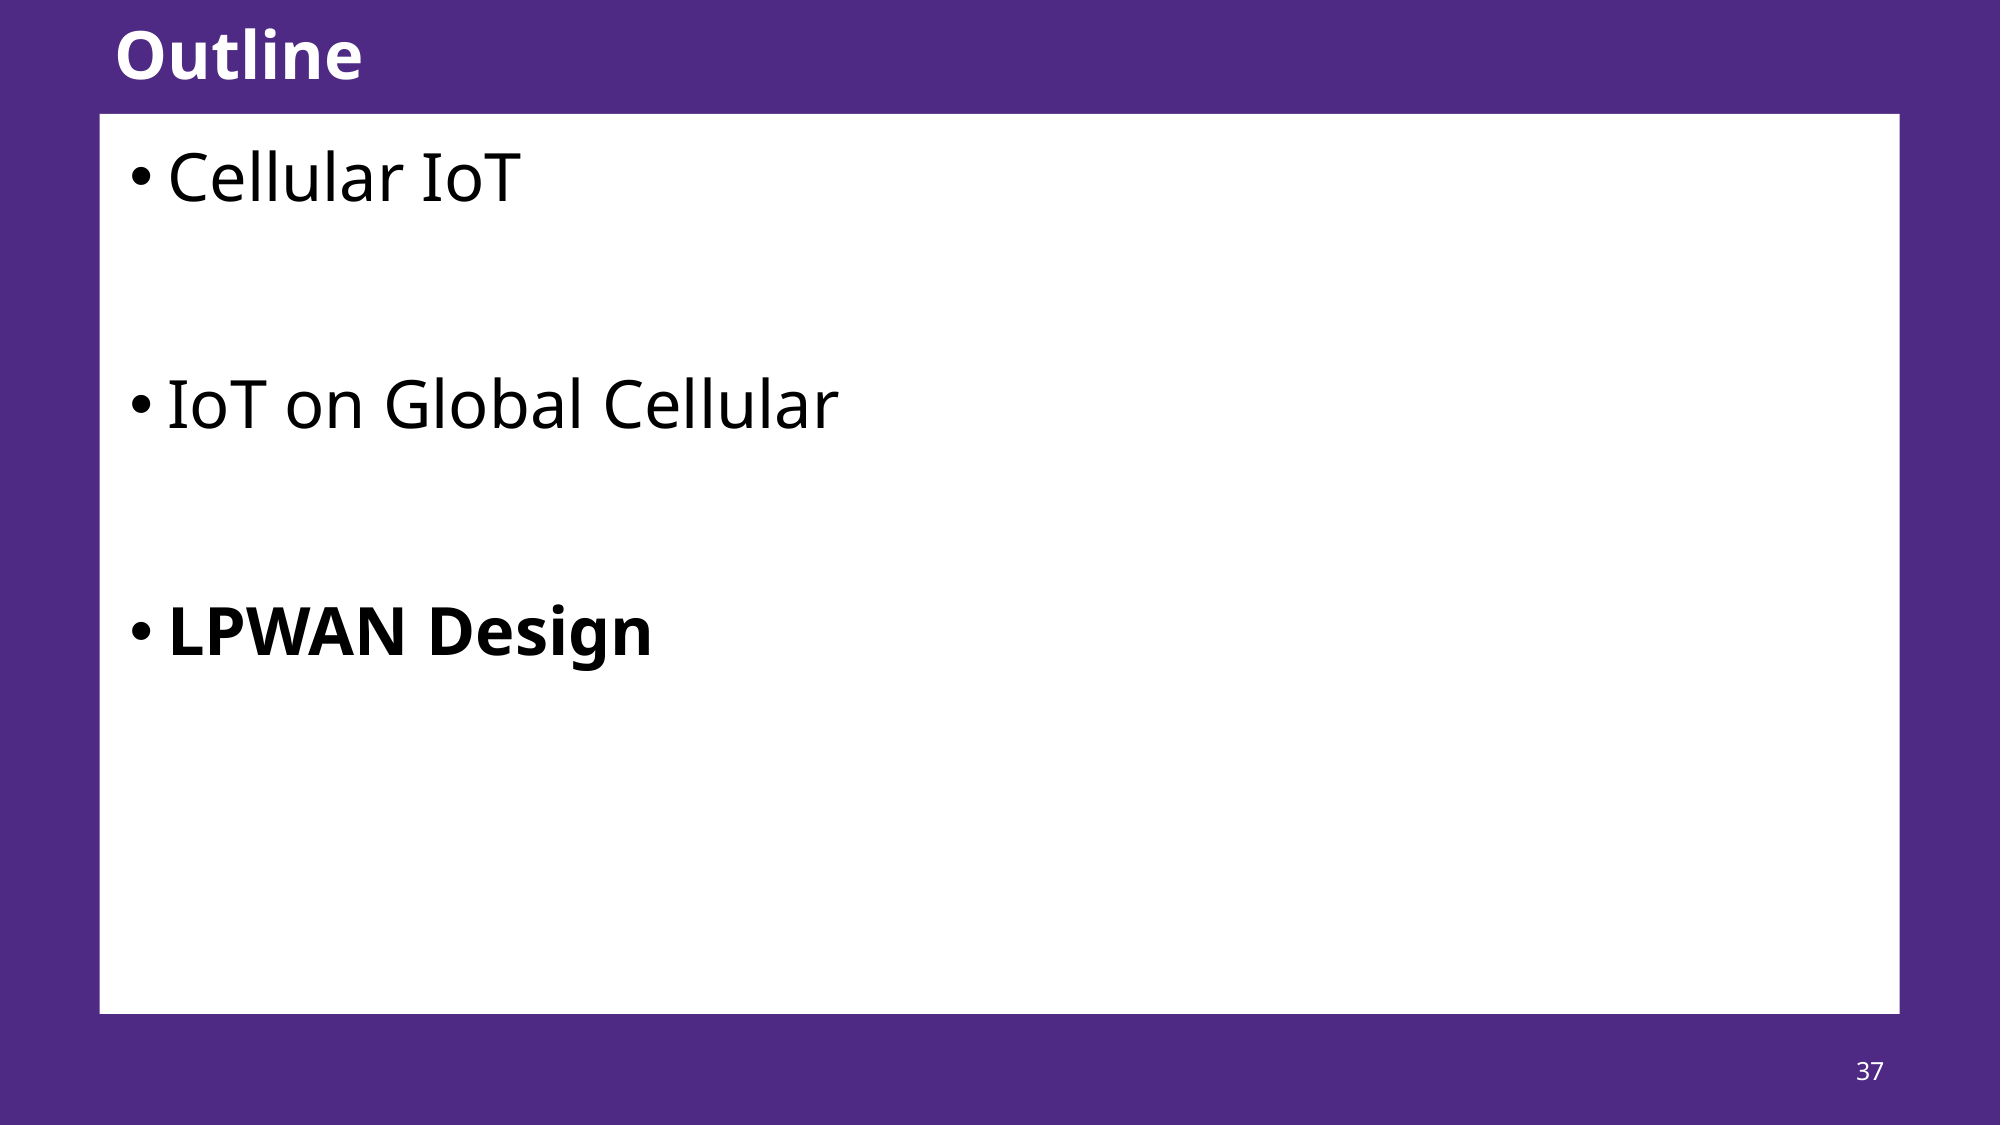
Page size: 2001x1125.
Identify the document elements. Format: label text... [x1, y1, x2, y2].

title Outline [99, 1, 1900, 114]
slide_number 37 [1749, 1042, 1900, 1103]
list Cellular IoT IoT on Global Cellular LPWAN Design [99, 114, 1900, 1014]
